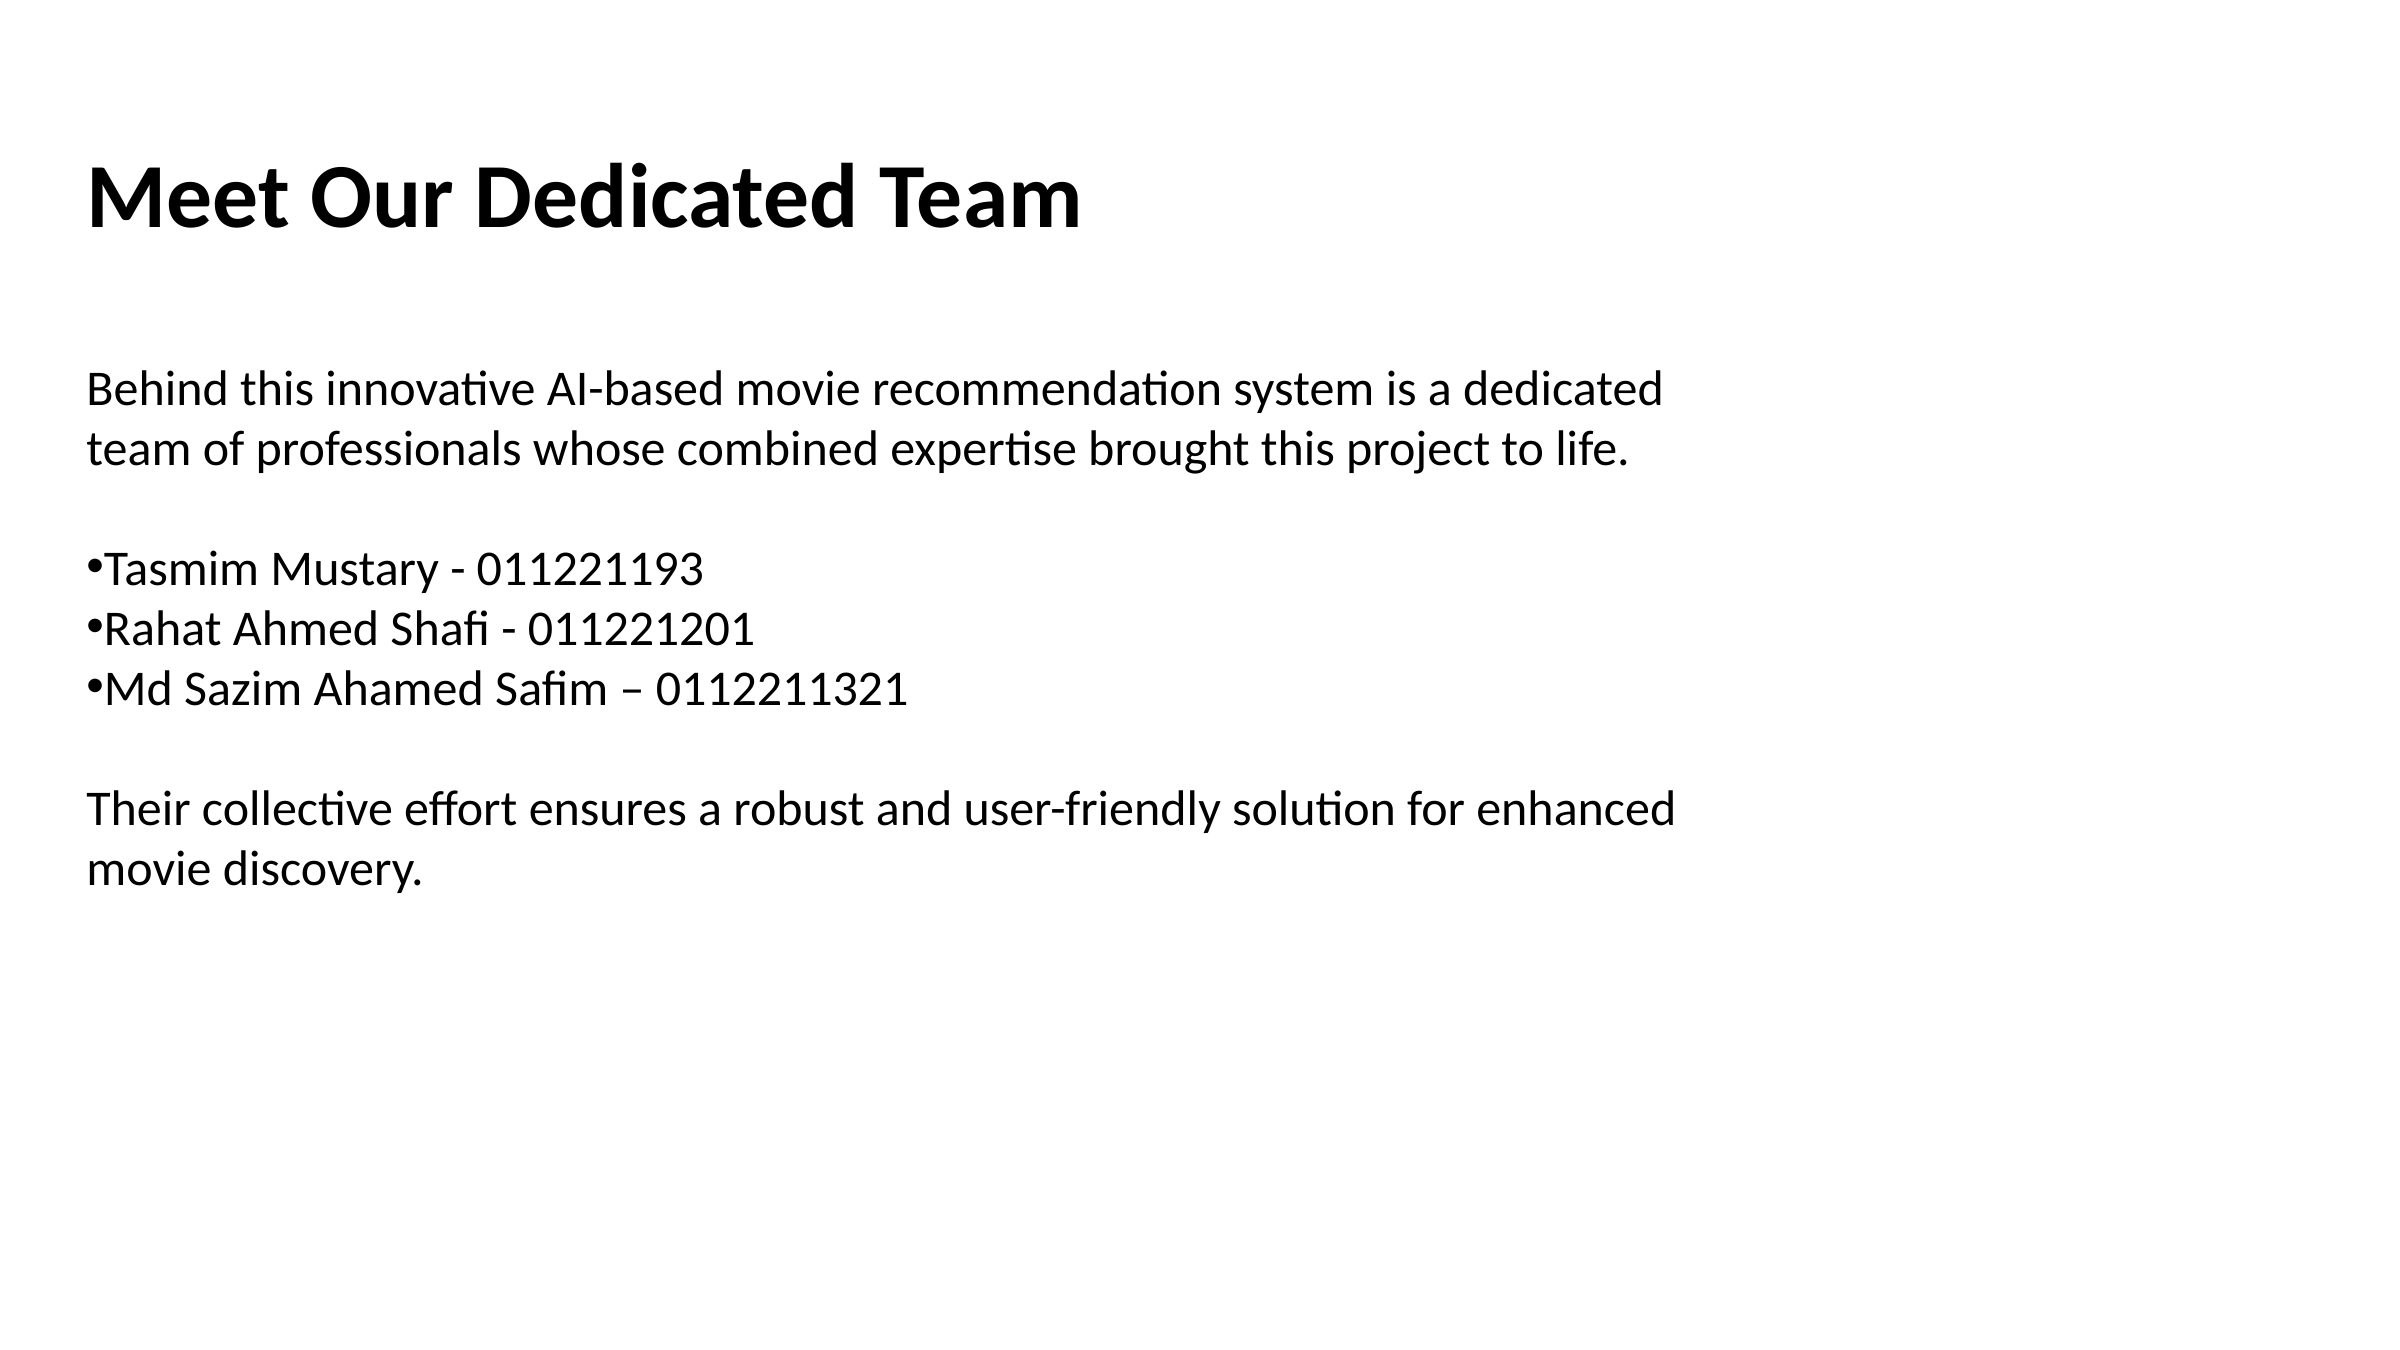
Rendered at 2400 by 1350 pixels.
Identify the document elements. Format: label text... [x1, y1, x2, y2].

text_box Meet Our Dedicated Team Behind this innovative AI-based movie recommendation system is a dedicated team of professionals whose combined expertise brought this project to life. Tasmim Mustary - 011221193 Rahat Ahmed Shafi - 011221201 Md Sazim Ahamed Safim – 0112211321 Their collective effort ensures a robust and user-friendly solution for enhanced movie discovery. [71, 128, 1729, 903]
